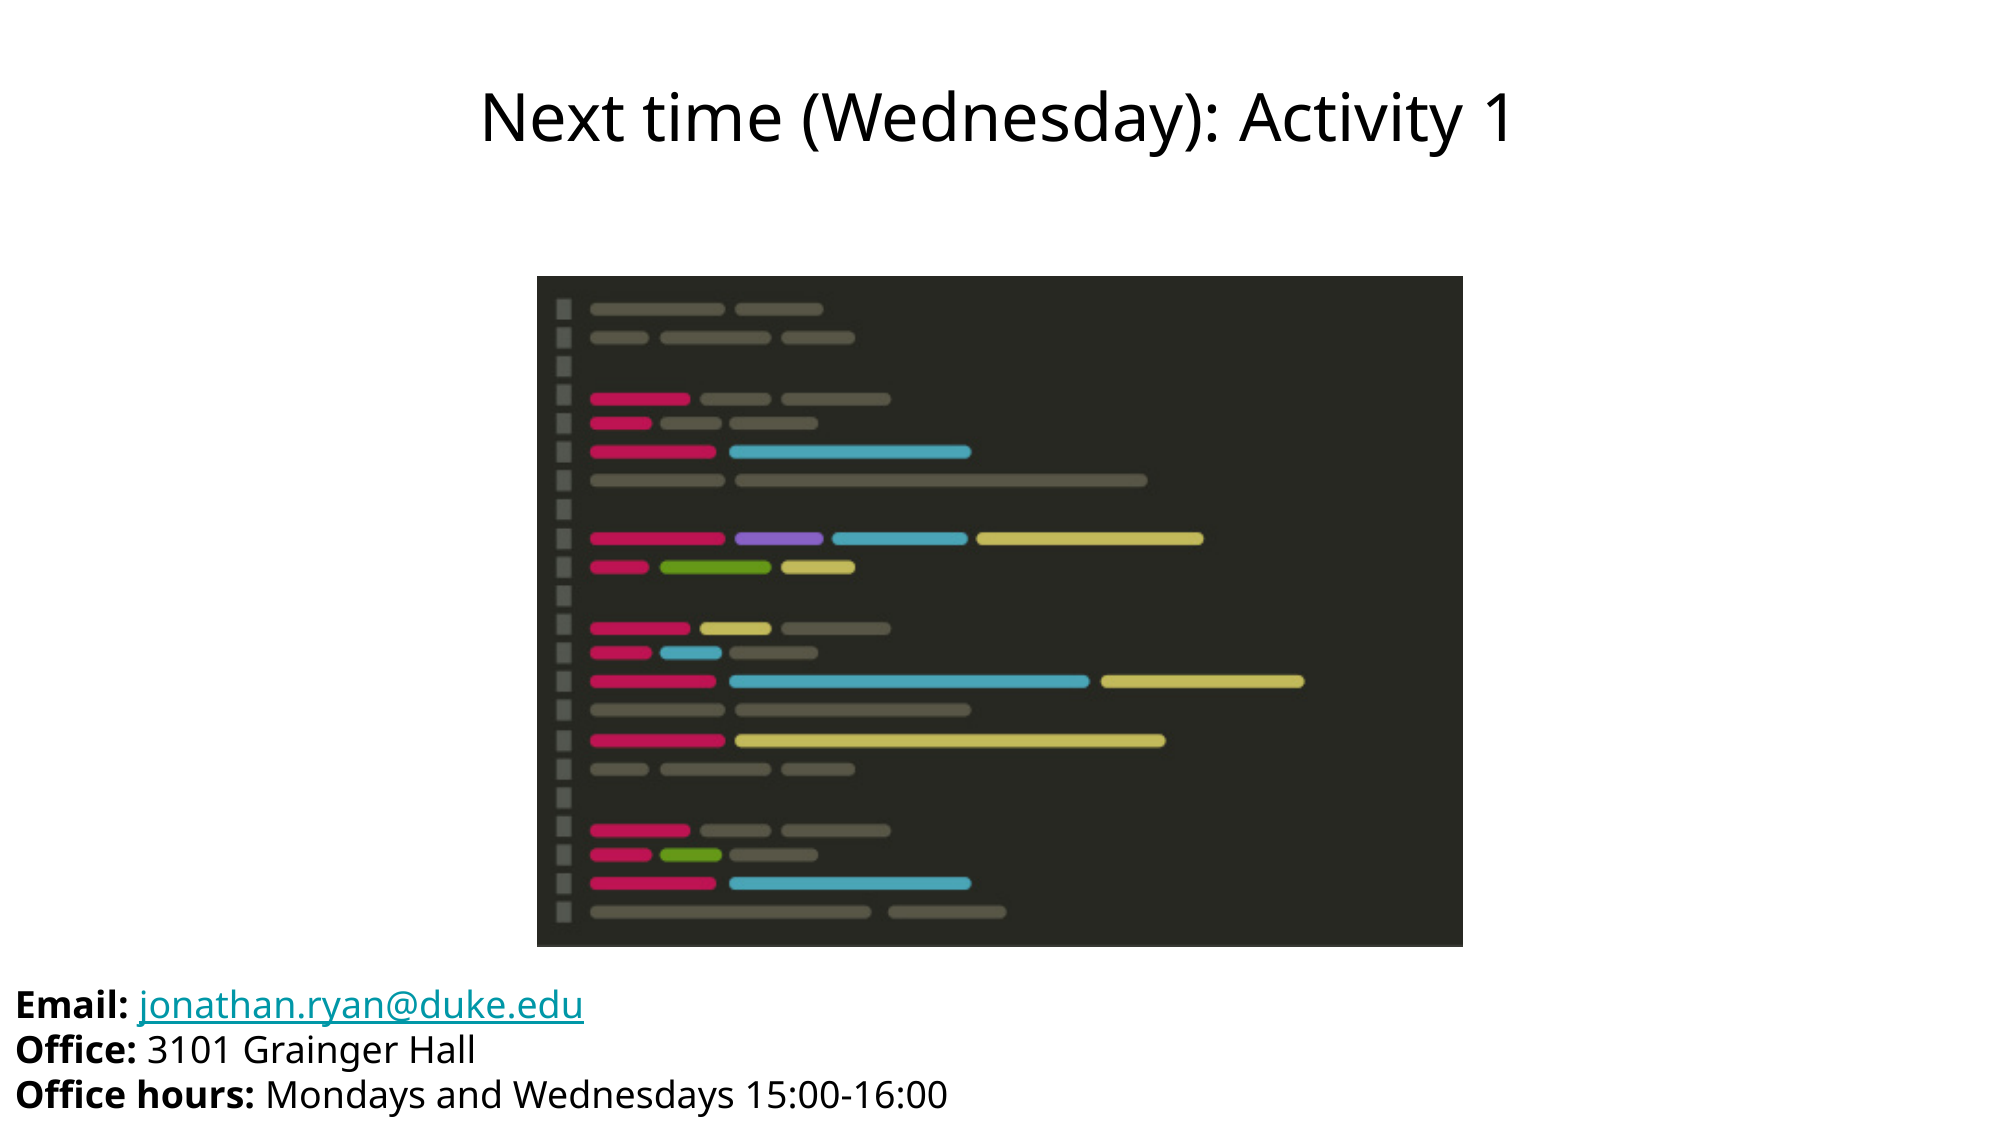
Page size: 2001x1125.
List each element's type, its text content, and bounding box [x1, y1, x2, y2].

text_box Email: jonathan.ryan@duke.edu Office: 3101 Grainger Hall Office hours: Mondays and Wednesdays 15:00-16:00 [0, 973, 1118, 1124]
picture [537, 276, 1463, 947]
text_box Next time (Wednesday): Activity 1 [204, 34, 1795, 175]
